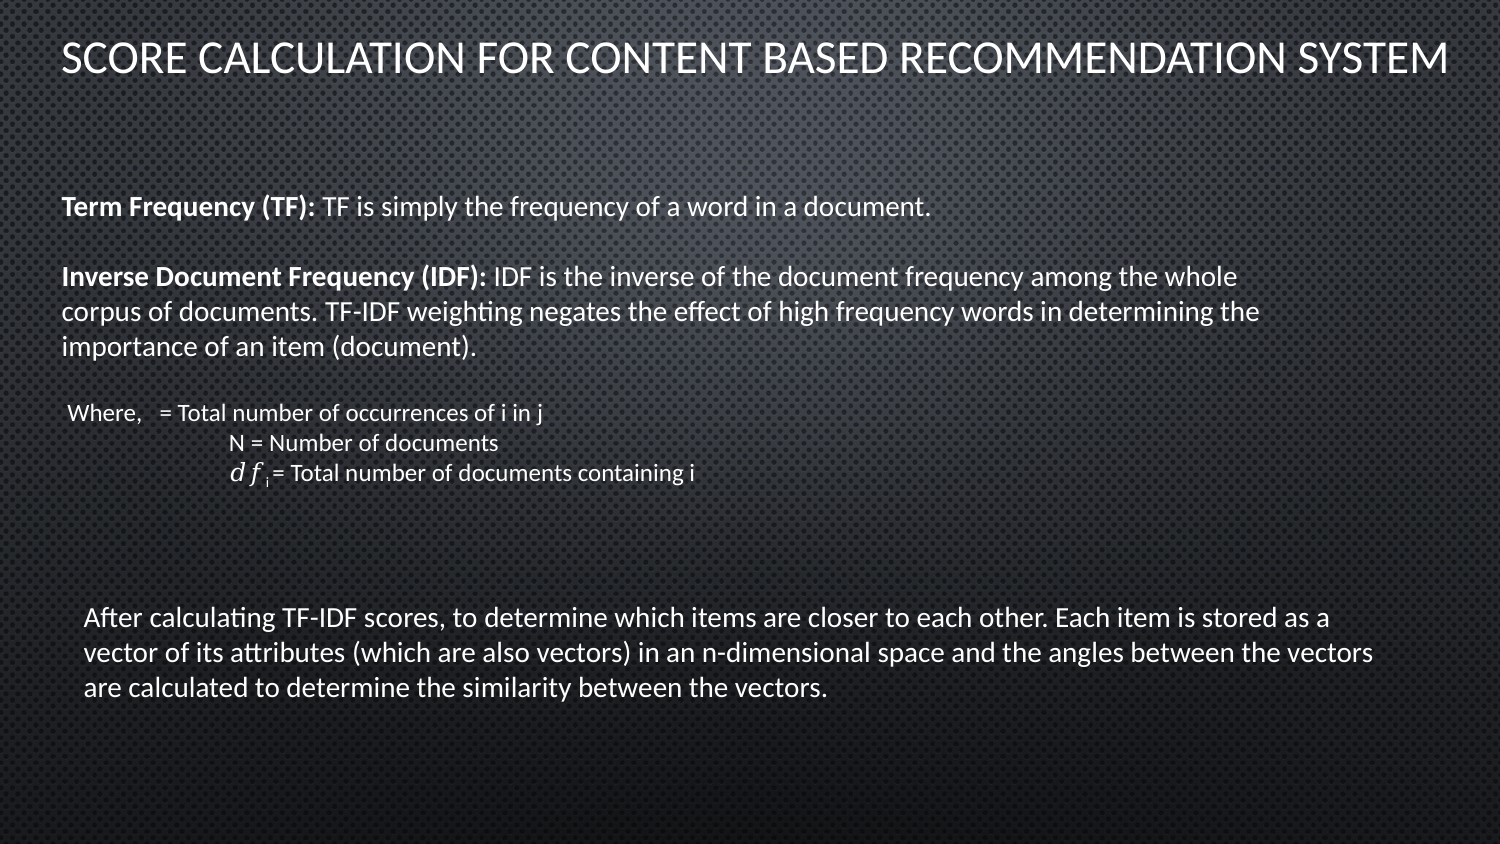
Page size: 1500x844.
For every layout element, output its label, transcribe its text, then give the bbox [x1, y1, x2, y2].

text_box After calculating TF-IDF scores, to determine which items are closer to each other. Each item is stored as a vector of its attributes (which are also vectors) in an n-dimensional space and the angles between the vectors are calculated to determine the similarity between the vectors. [68, 590, 1418, 711]
text_box Score calculation for Content based recommendation system [26, 18, 1485, 144]
